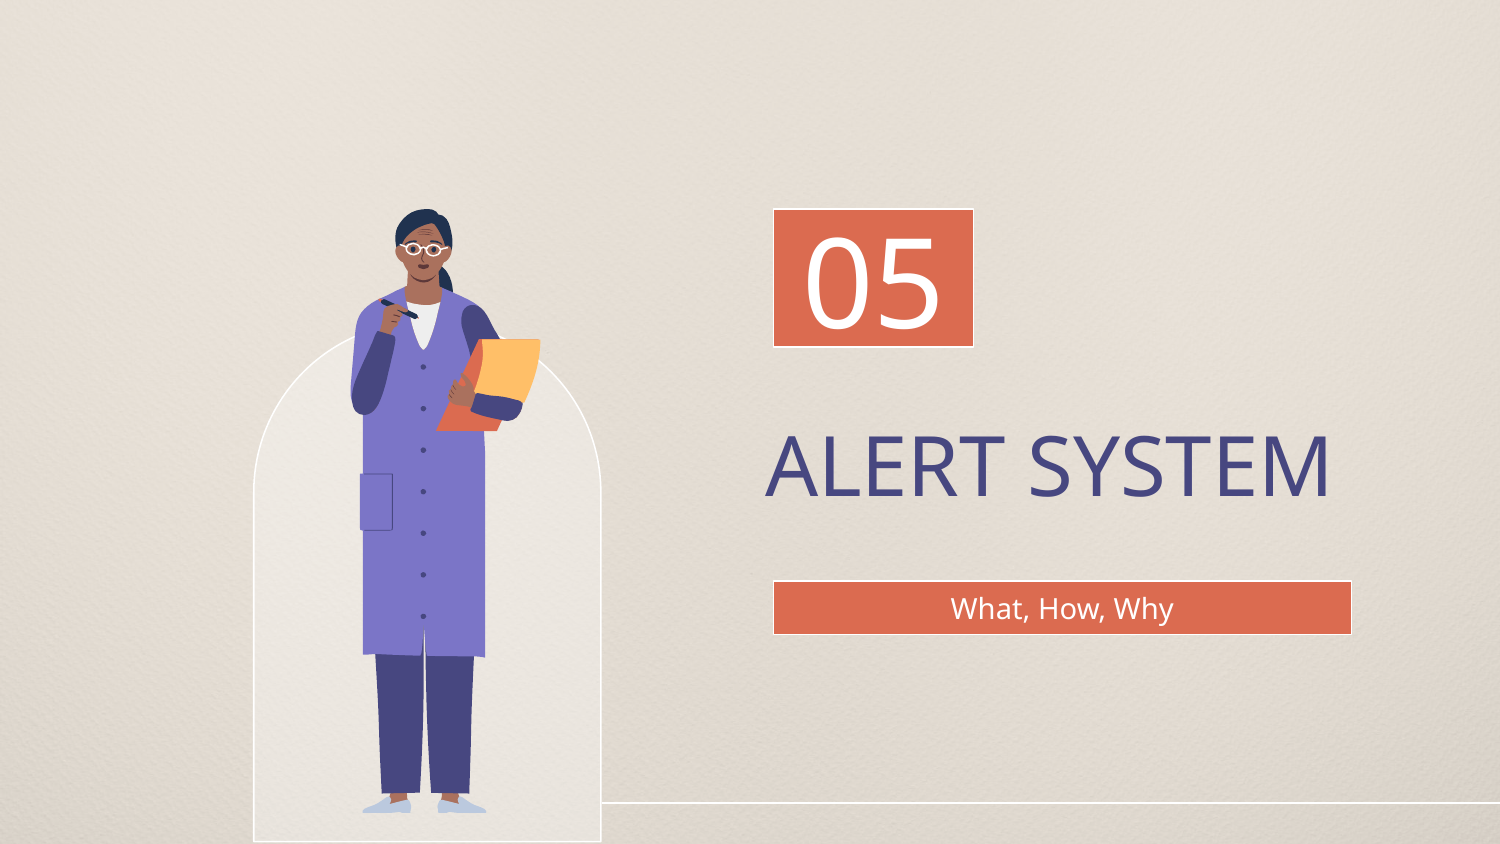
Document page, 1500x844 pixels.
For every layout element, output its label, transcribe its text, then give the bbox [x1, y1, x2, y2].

title ALERT SYSTEM [750, 315, 1436, 529]
subtitle What, How, Why [773, 580, 1352, 635]
text_box [253, 342, 601, 842]
title 05 [773, 208, 974, 348]
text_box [348, 208, 541, 814]
